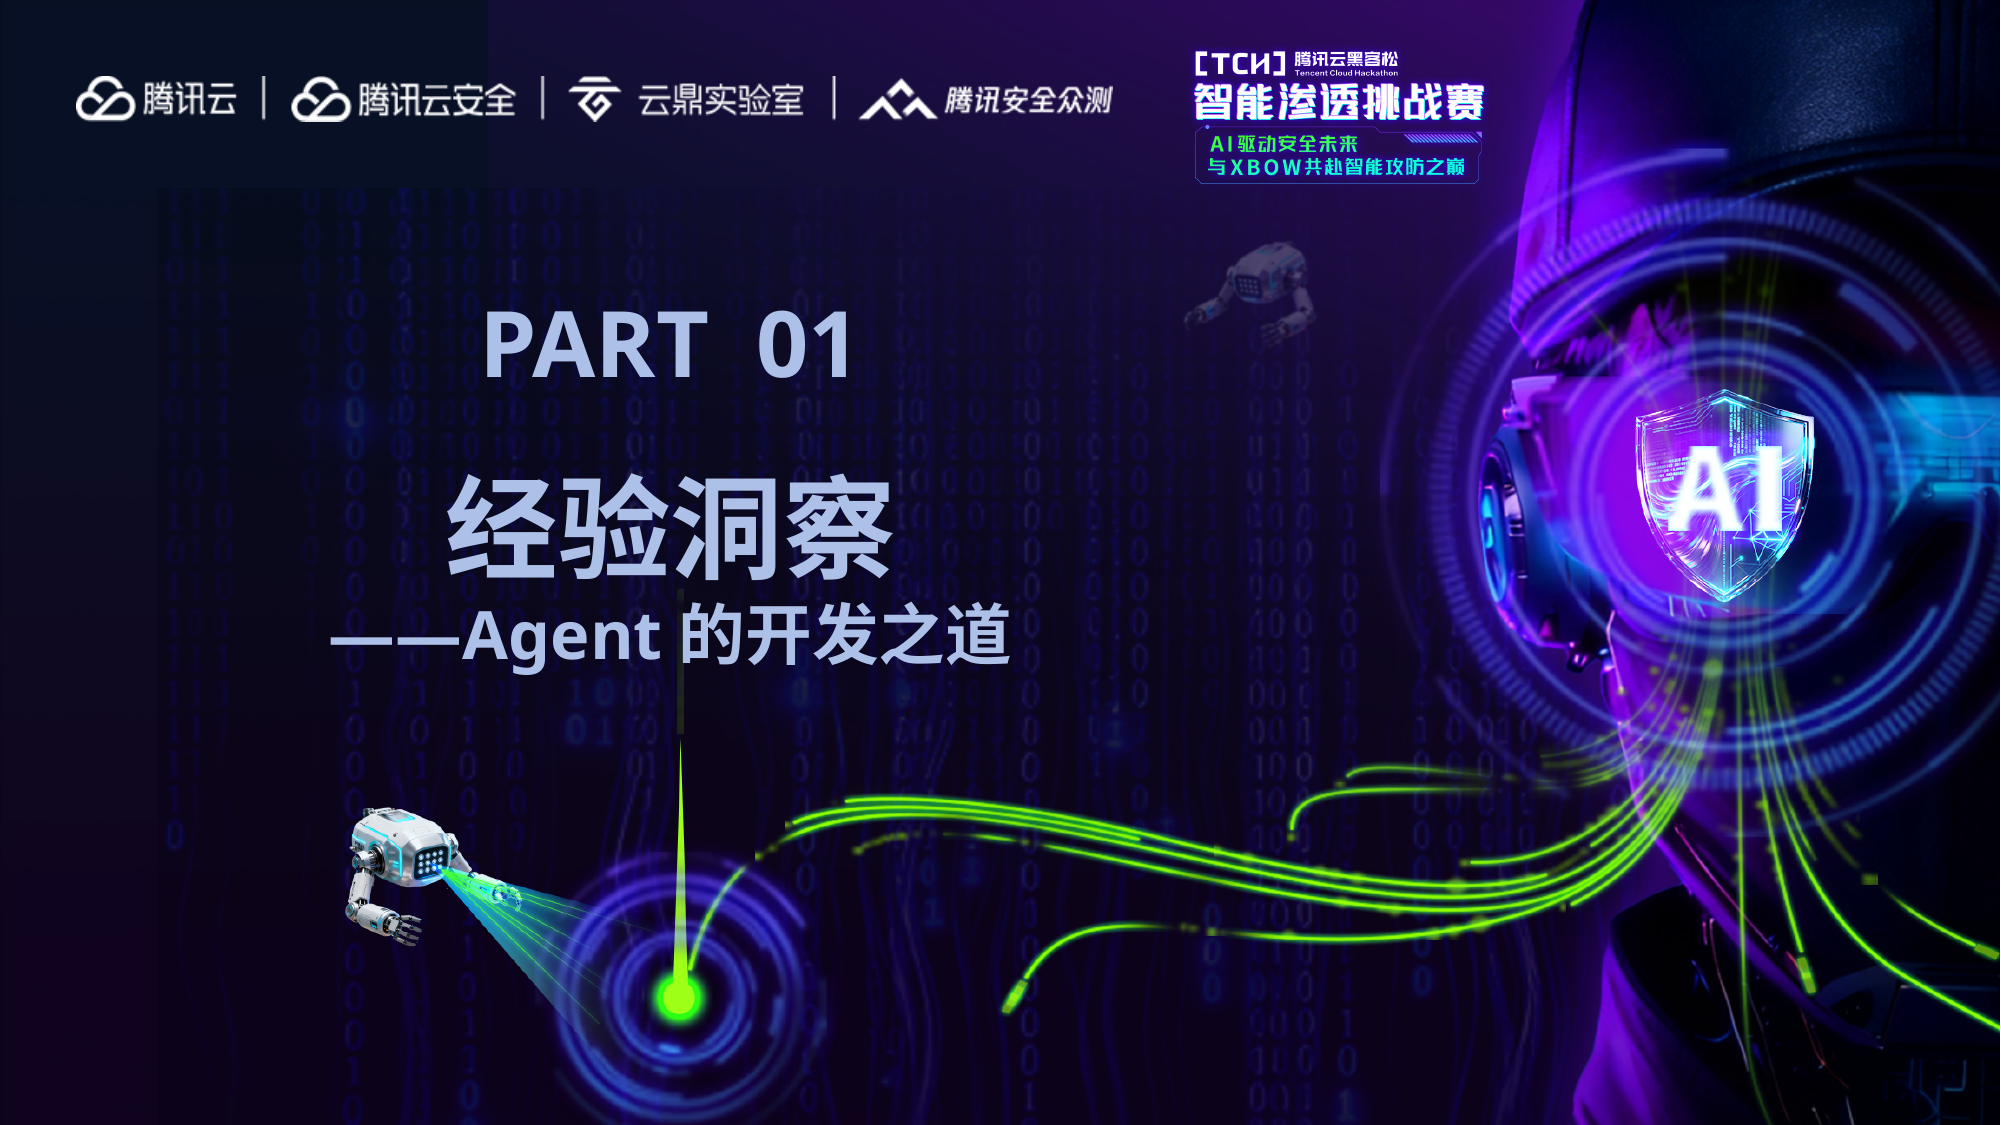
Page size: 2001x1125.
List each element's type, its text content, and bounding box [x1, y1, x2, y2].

text_box 经验洞察 ——Agent的开发之道 [107, 450, 1235, 681]
picture [0, 0, 2000, 1125]
text_box PART 01 [170, 278, 1171, 404]
